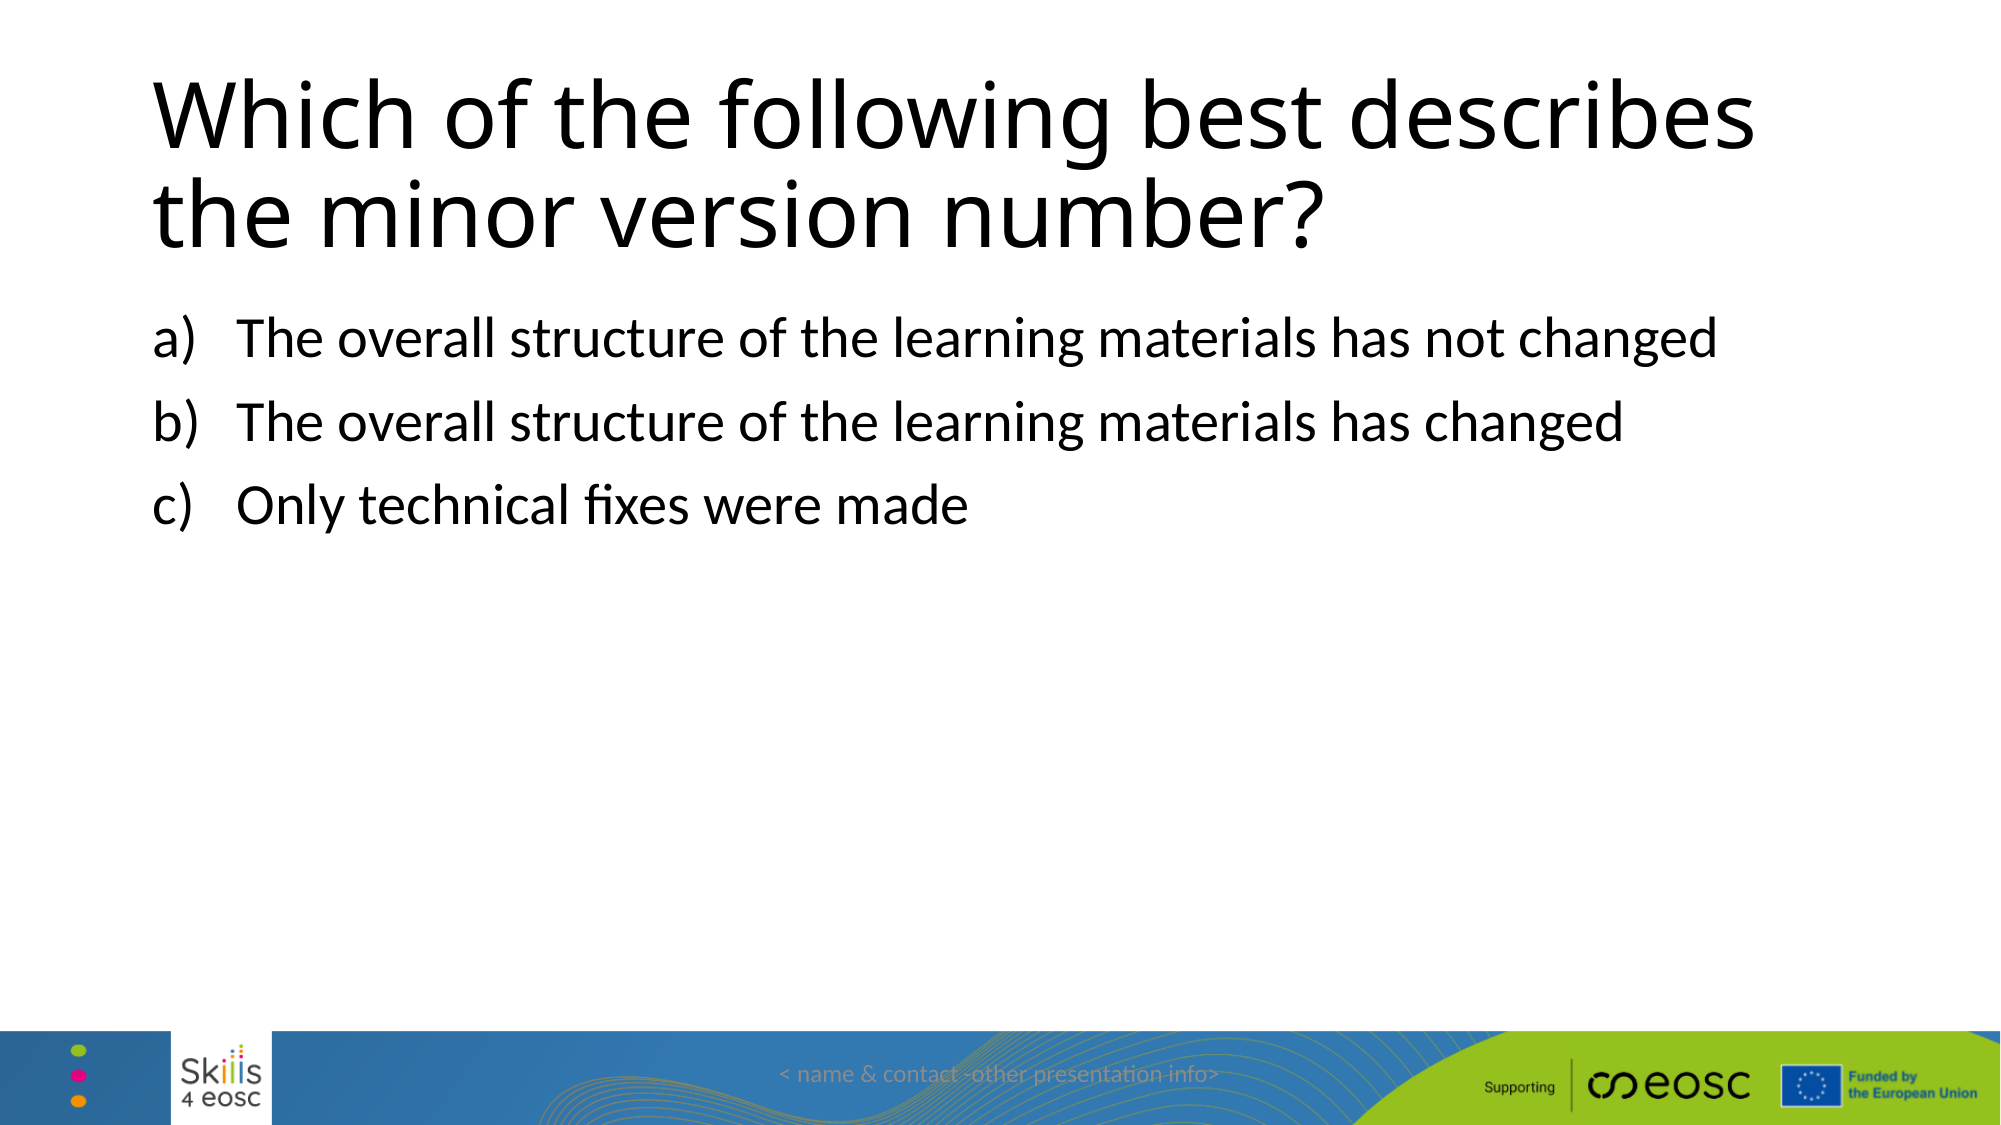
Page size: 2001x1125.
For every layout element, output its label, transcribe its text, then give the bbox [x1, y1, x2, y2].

list The overall structure of the learning materials has not changed The overall structure of the learning materials has changed Only technical fixes were made [137, 299, 1863, 1014]
picture [0, 0, 2001, 1125]
title Which of the following best describes the minor version number? [137, 59, 1863, 278]
footer < name & contact -other presentation info> [662, 1042, 1338, 1103]
